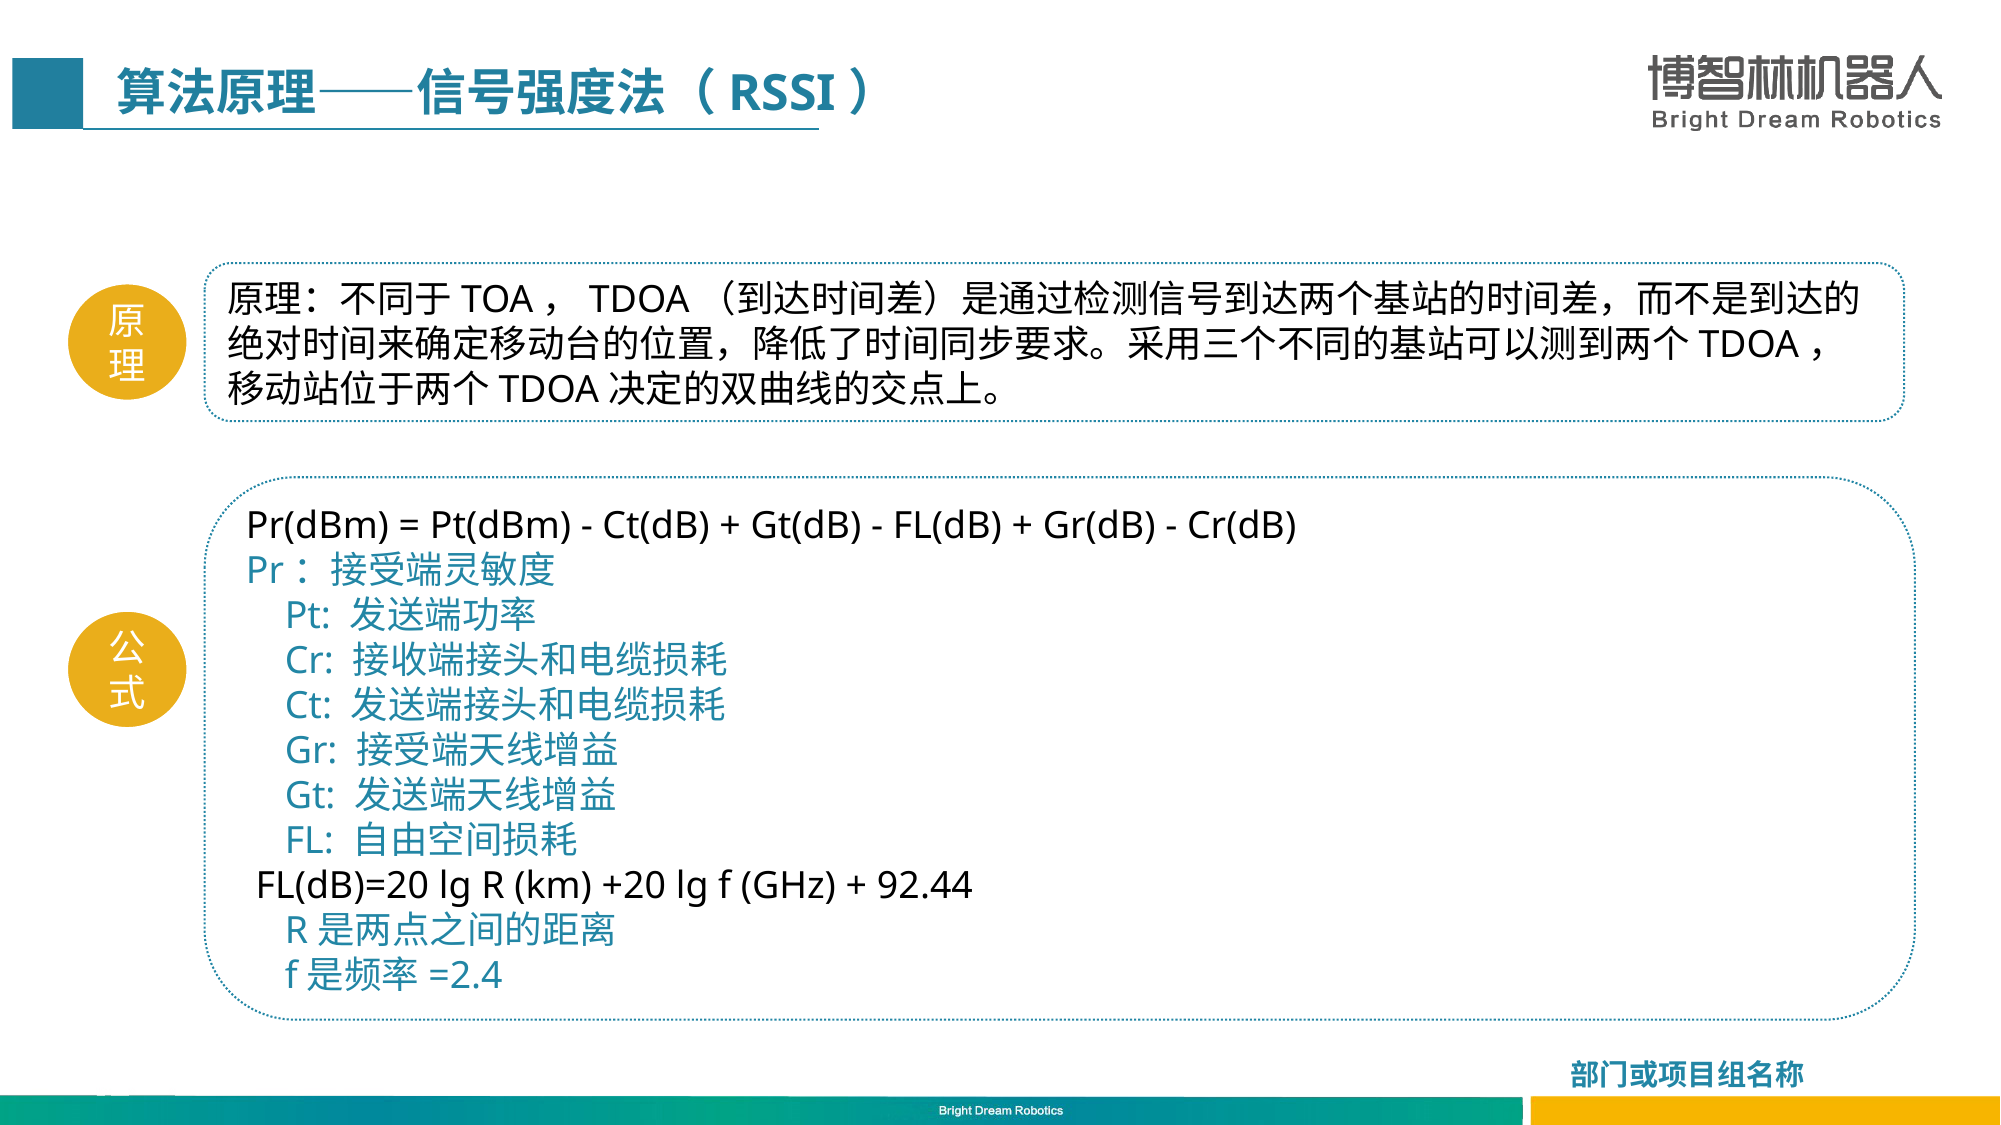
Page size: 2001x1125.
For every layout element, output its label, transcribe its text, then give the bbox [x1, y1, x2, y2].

text_box 原理 [64, 281, 190, 403]
text_box 算法原理——信号强度法（RSSI） [101, 55, 1359, 126]
picture [0, 0, 2000, 1125]
text_box 原理：不同于TOA，TDOA（到达时间差）是通过检测信号到达两个基站的时间差，而不是到达的绝对时间来确定移动台的位置，降低了时间同步要求。采用三个不同的基站可以测到两个TDOA，移动站位于两个TDOA决定的双曲线的交点上。 [203, 262, 1906, 423]
slide_number [1403, 1042, 1854, 1103]
text_box 公式 [64, 608, 190, 731]
text_box Pr(dBm) = Pt(dBm) - Ct(dB) + Gt(dB) - FL(dB) + Gr(dB) - Cr(dB) Pr：接受端灵敏度 Pt: 发送端功率 Cr: 接收端接头和电缆损耗 Ct: 发送端接头和电缆损耗 Gr: 接受端天线增益 Gt: 发送端天线增益 FL: 自由空间损耗 FL(dB)=20 lg R (km) +20 lg f (GHz) + 92.44 R是两点之间的距离 f是频率=2.4 [203, 476, 1916, 1021]
